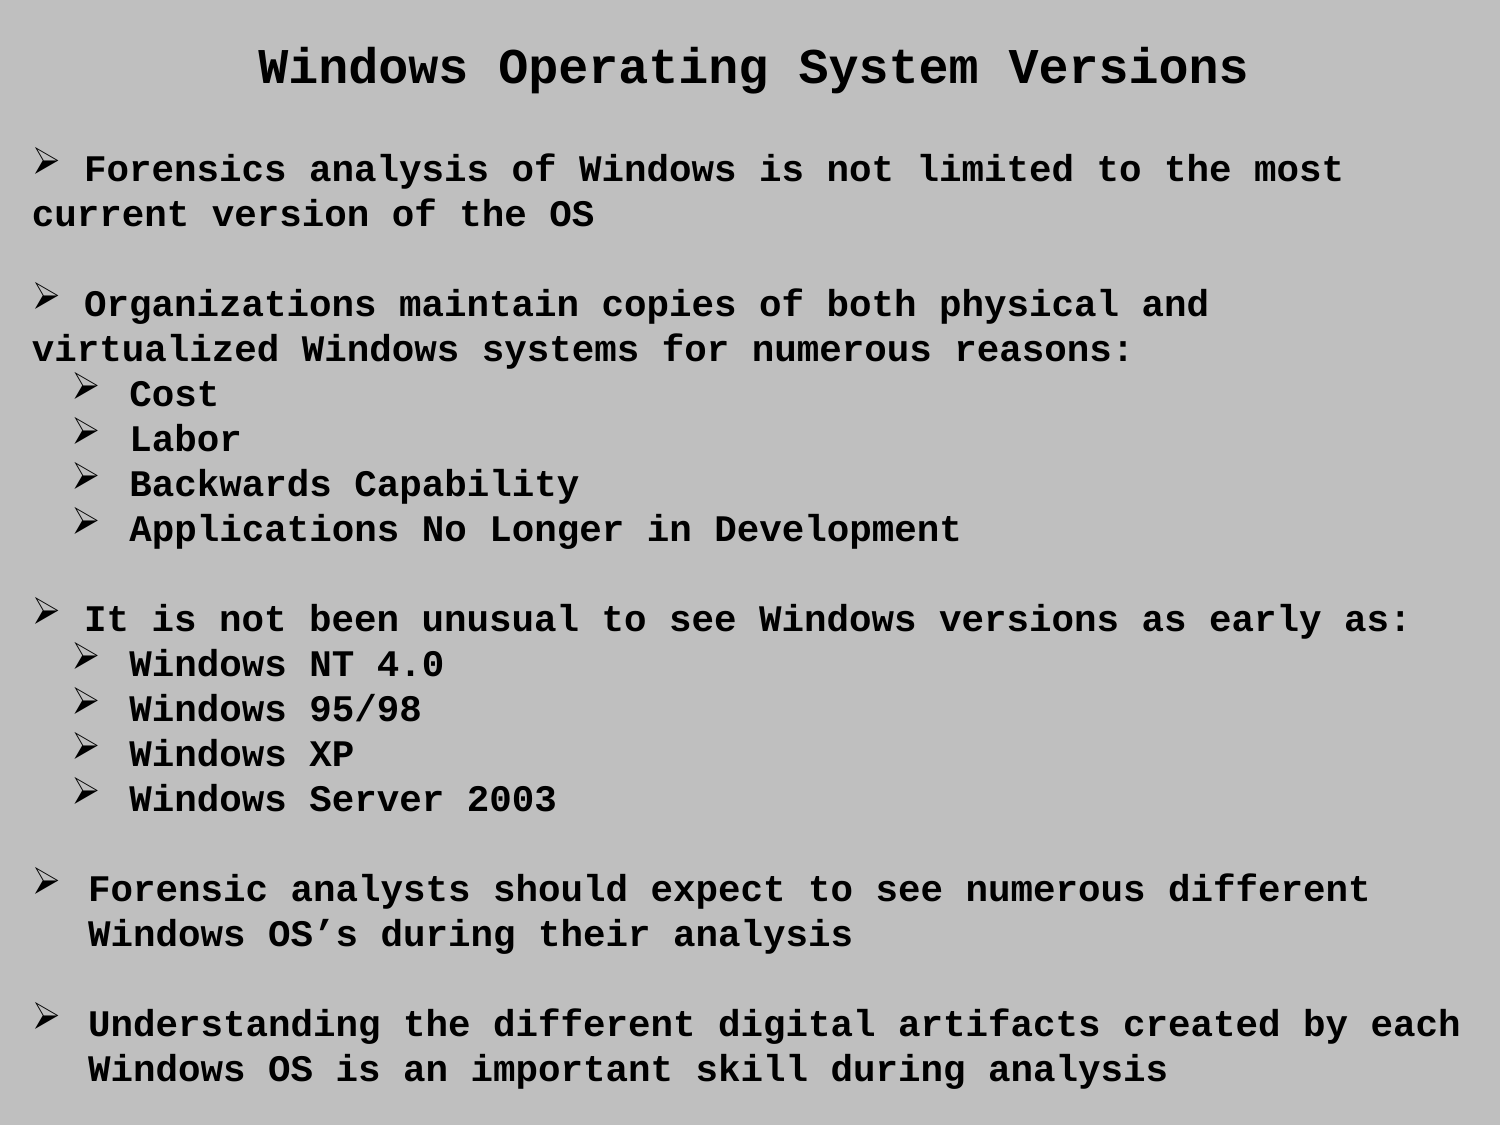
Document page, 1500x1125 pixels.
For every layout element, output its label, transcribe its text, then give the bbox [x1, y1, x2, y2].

text_box Windows Operating System Versions [85, 14, 1421, 114]
text_box Forensics analysis of Windows is not limited to the most current version of the OS Organizations maintain copies of both physical and virtualized Windows systems for numerous reasons: Cost Labor Backwards Capability Applications No Longer in Development It is not been unusual to see Windows versions as early as: Windows NT 4.0 Windows 95/98 Windows XP Windows Server 2003 Forensic analysts should expect to see numerous different Windows OS’s during their analysis Understanding the different digital artifacts created by each Windows OS is an important skill during analysis [17, 136, 1479, 1098]
